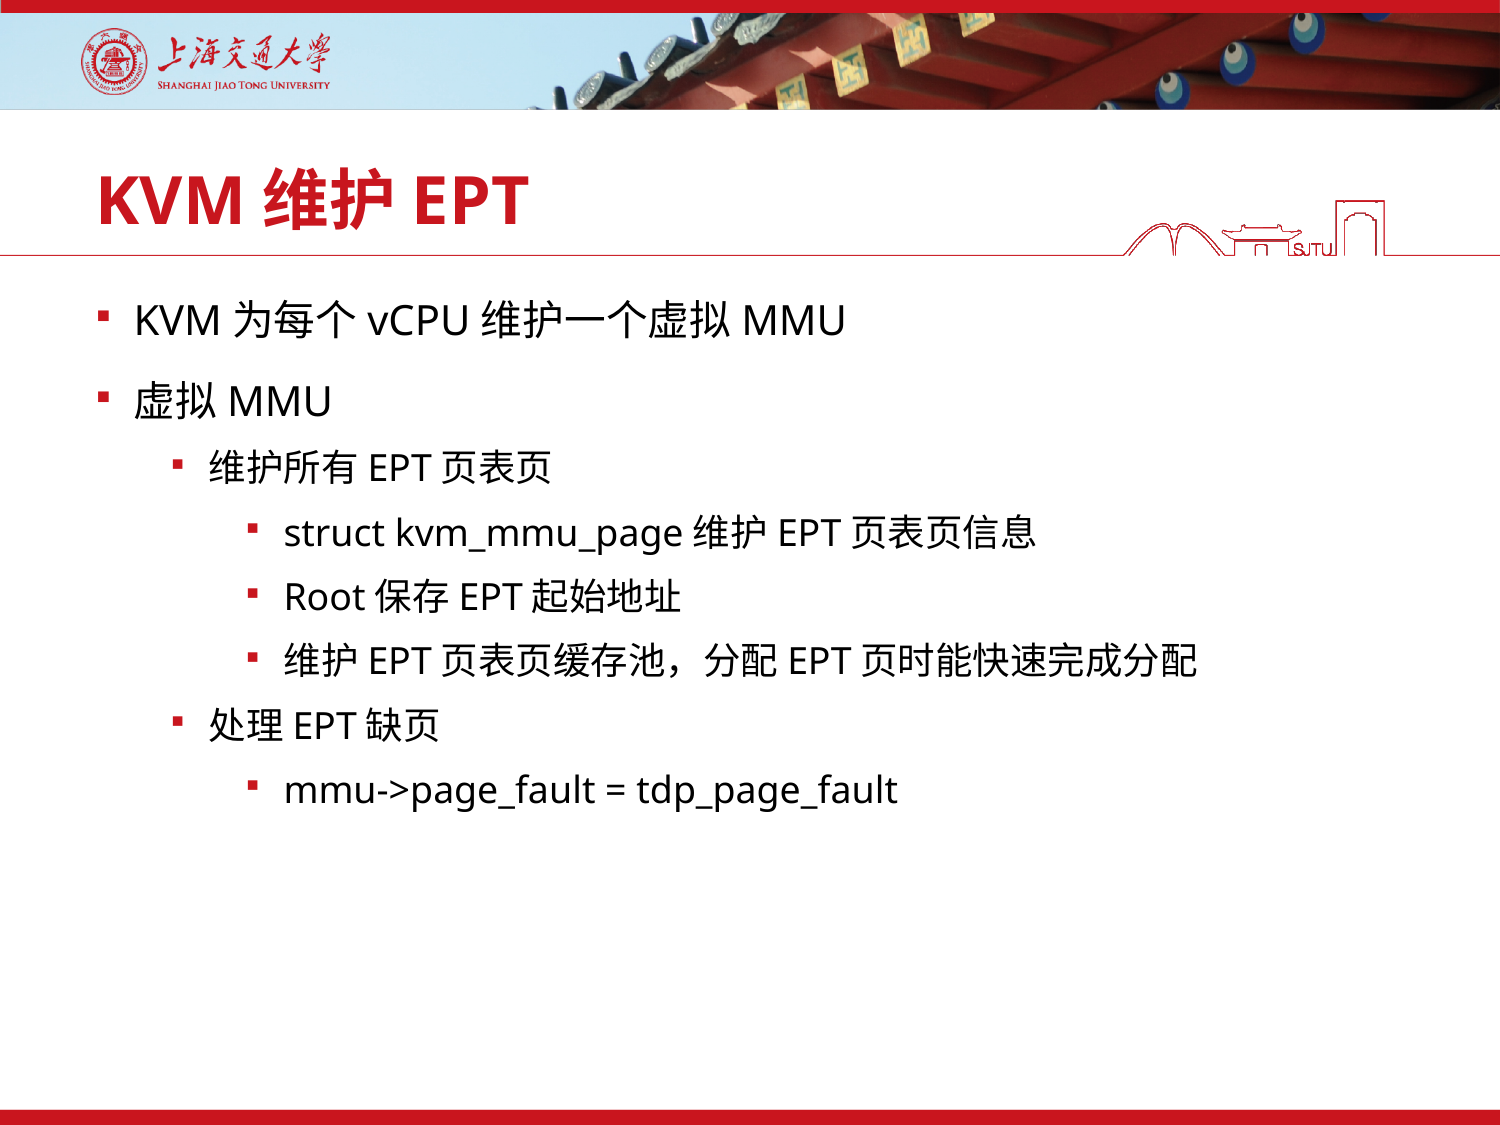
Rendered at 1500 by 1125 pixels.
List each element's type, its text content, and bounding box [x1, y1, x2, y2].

list KVM为每个vCPU维护一个虚拟MMU 虚拟MMU 维护所有EPT页表页 struct kvm_mmu_page维护EPT页表页信息 Root保存EPT起始地址 维护EPT页表页缓存池，分配EPT页时能快速完成分配 处理EPT缺页 mmu->page_fault = tdp_page_fault [81, 276, 1455, 1084]
picture [0, 0, 1500, 110]
picture [0, 200, 1500, 256]
title KVM维护EPT [81, 159, 1455, 254]
